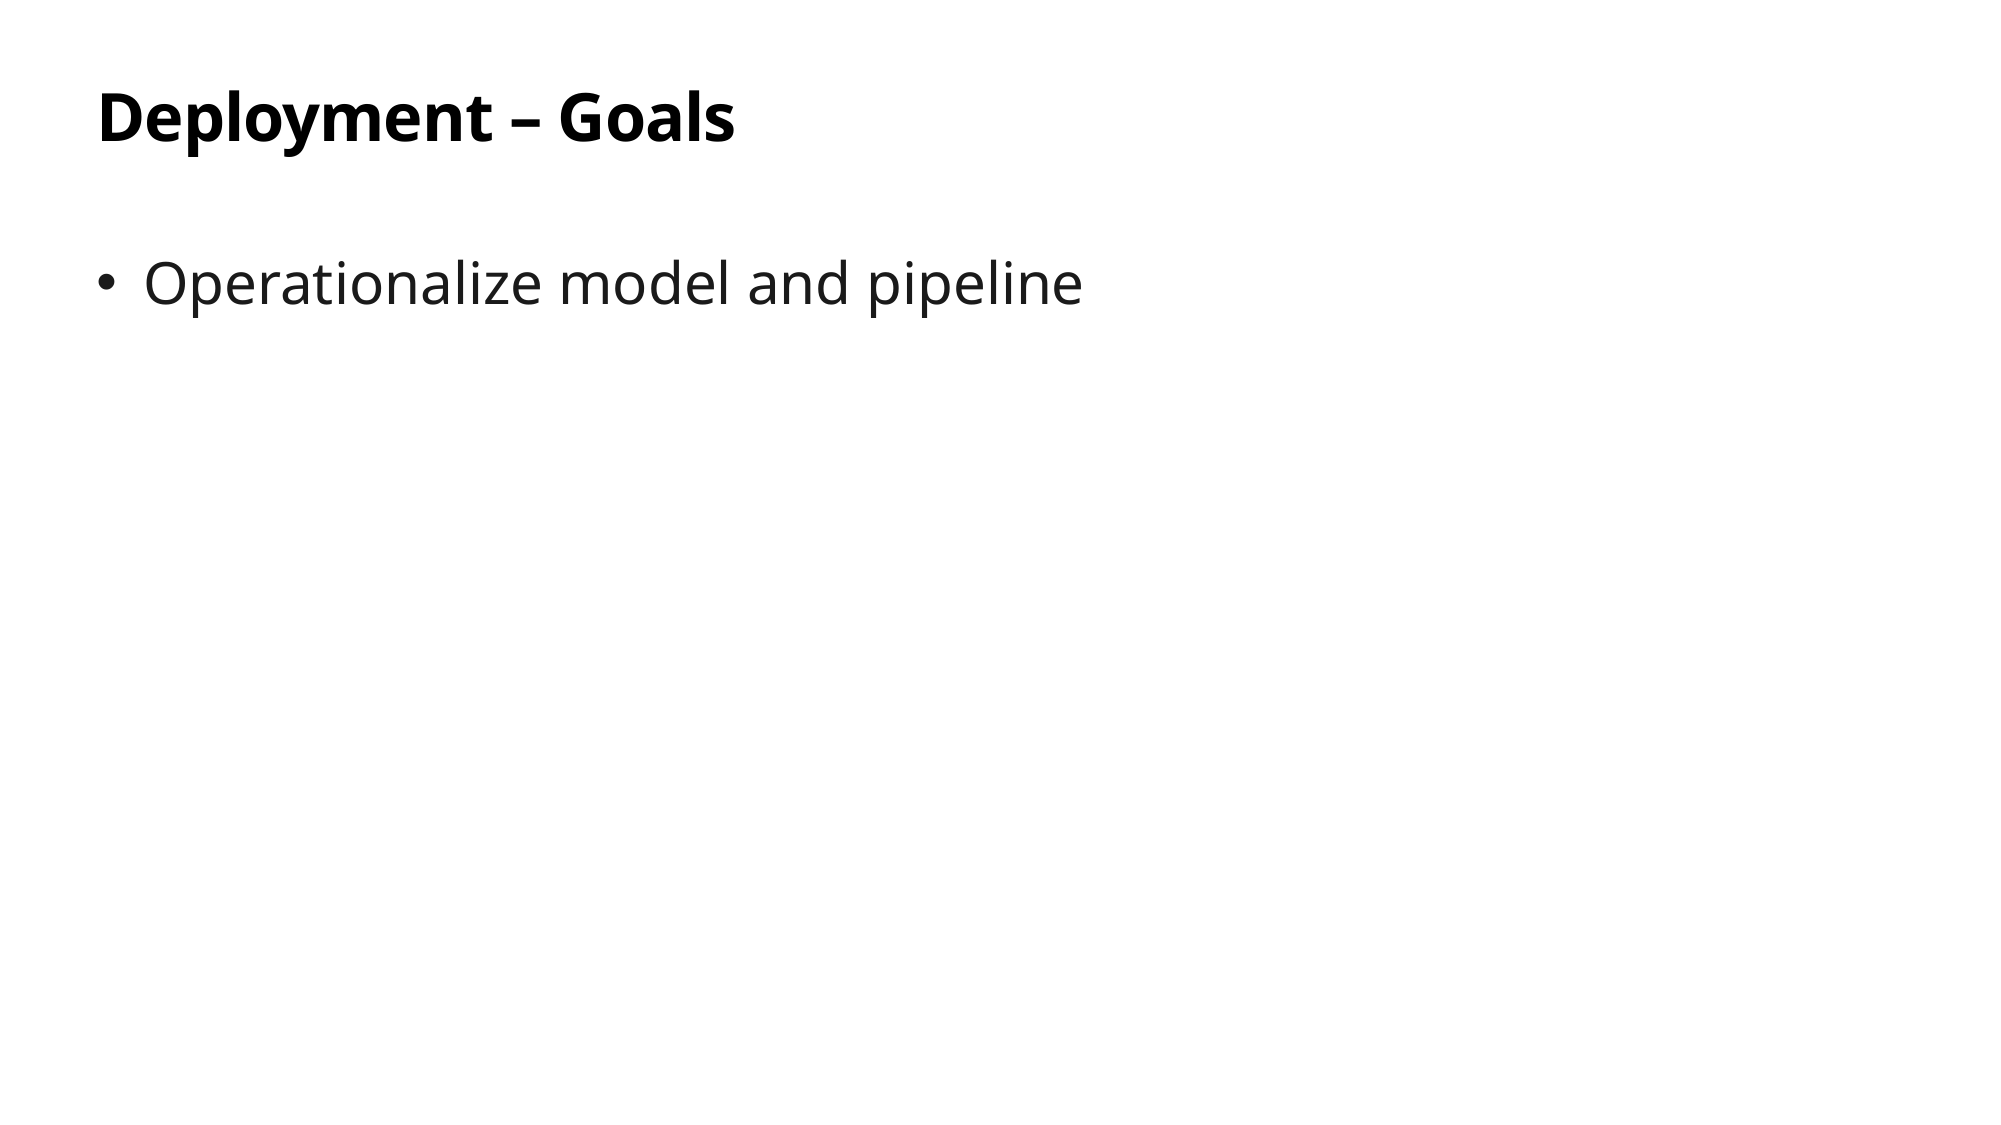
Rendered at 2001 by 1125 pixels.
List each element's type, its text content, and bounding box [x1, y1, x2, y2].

title Deployment – Goals [96, 75, 1904, 156]
text_box Operationalize model and pipeline [96, 246, 1904, 317]
